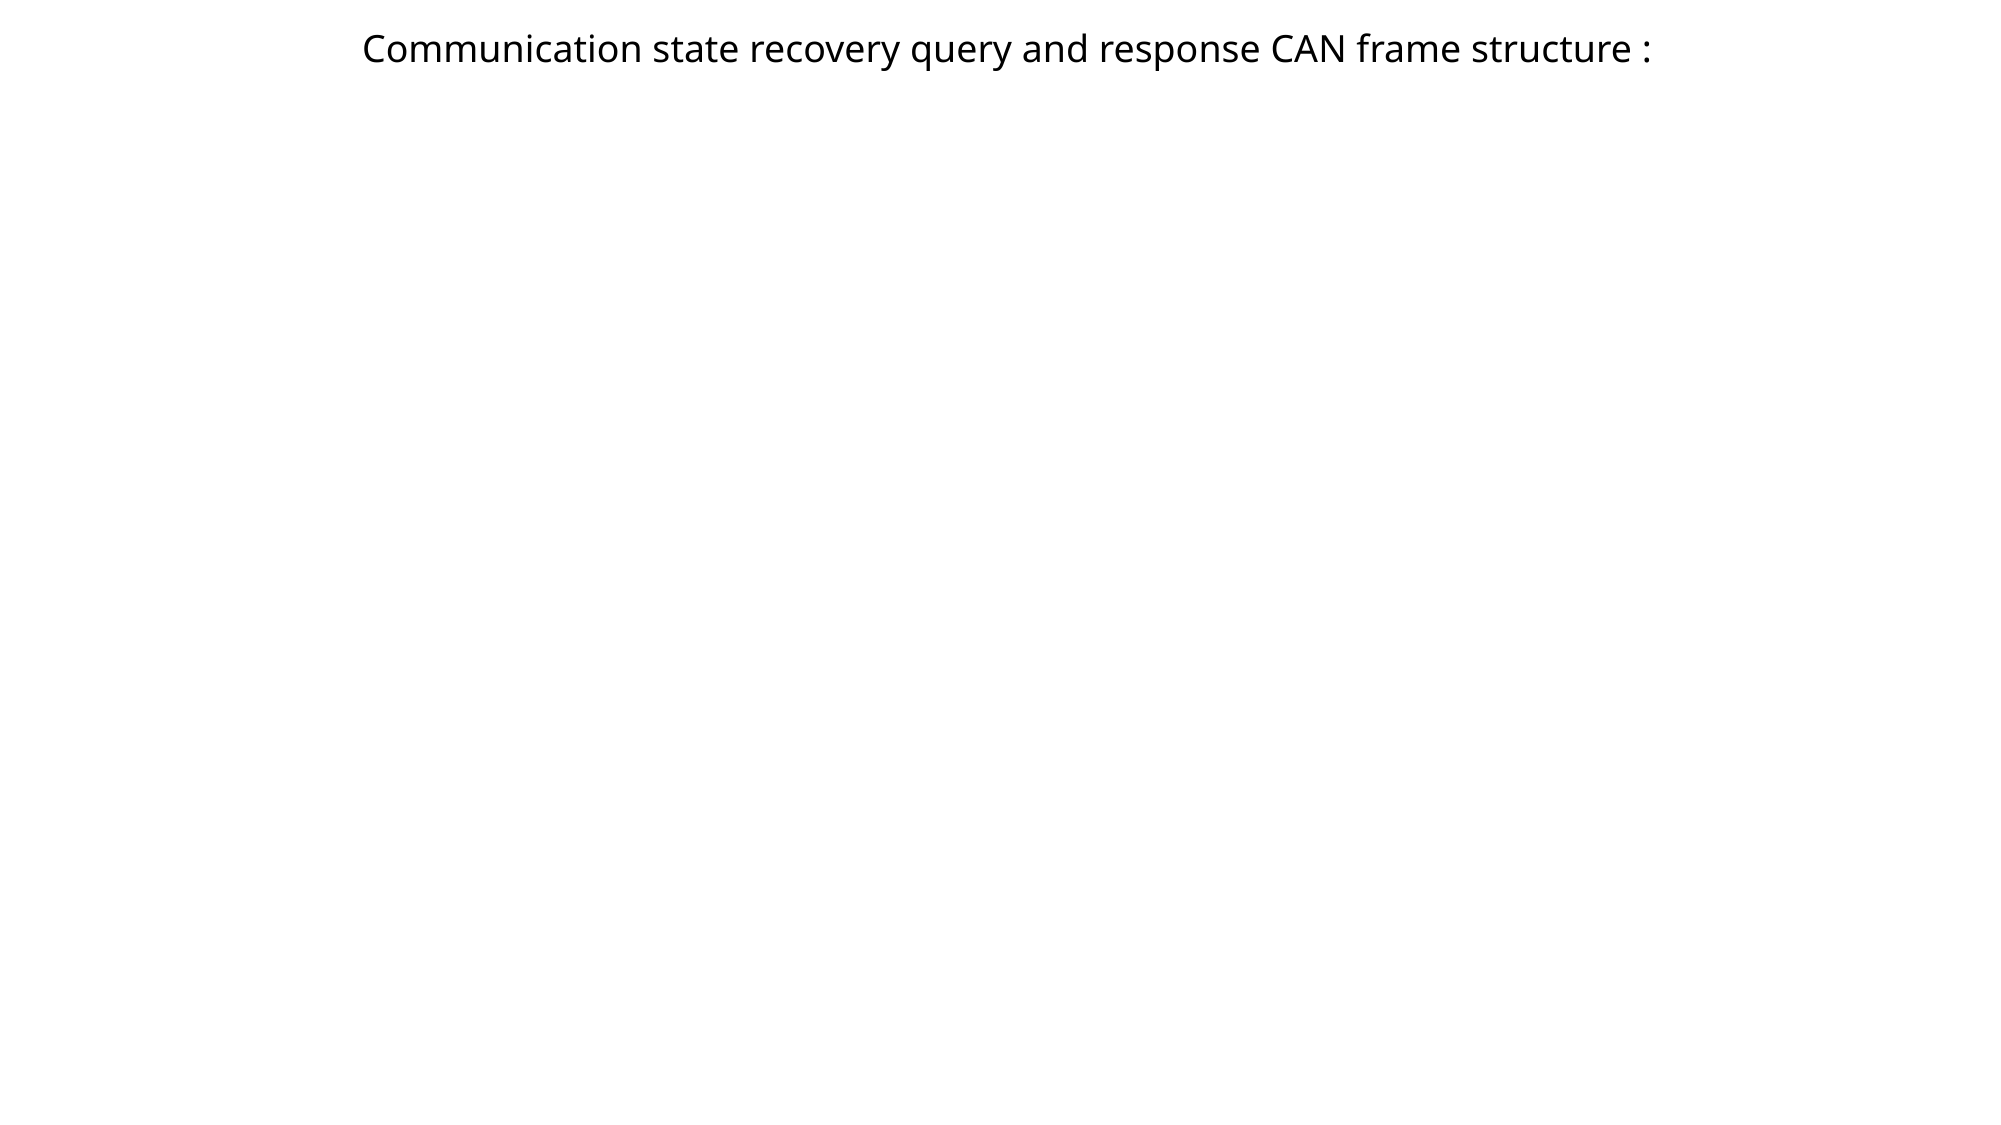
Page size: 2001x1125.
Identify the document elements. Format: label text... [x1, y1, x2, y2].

text_box Communication state recovery query and response CAN frame structure : [347, 17, 1674, 78]
